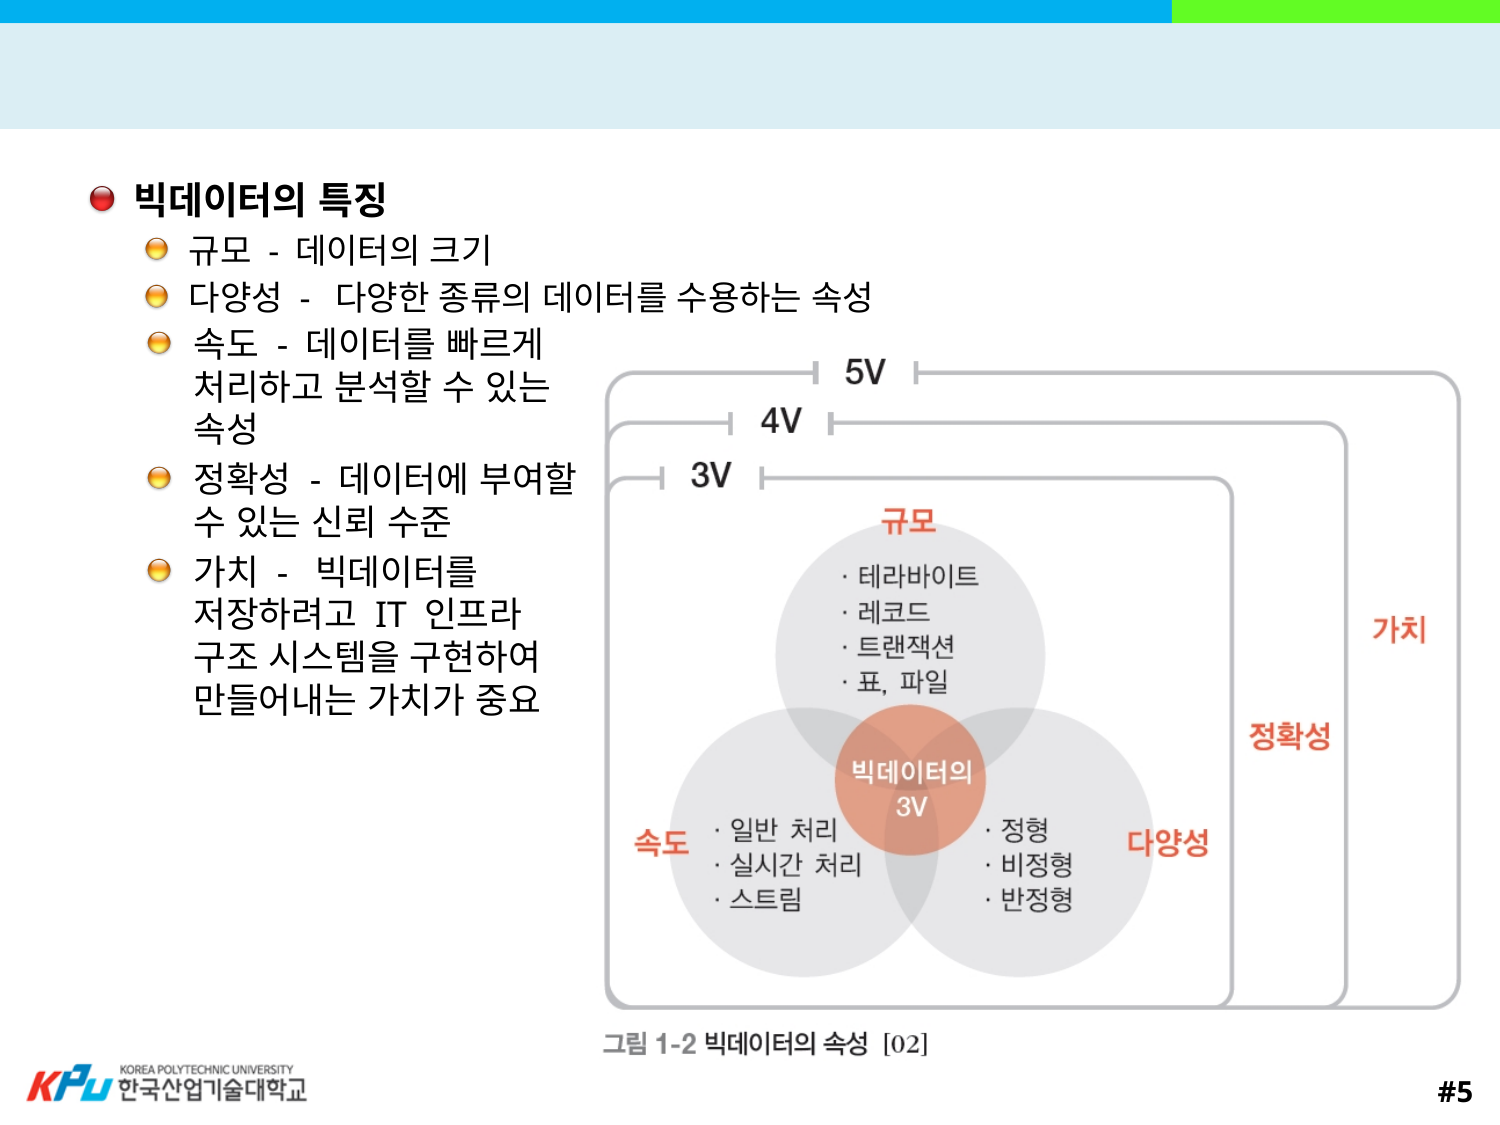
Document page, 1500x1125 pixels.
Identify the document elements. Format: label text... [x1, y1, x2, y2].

picture [143, 236, 170, 263]
text_box 속도 - 데이터를 빠르게 처리하고 분석할 수 있는 속성 정확성 - 데이터에 부여할 수 있는 신뢰 수준 가치 - 빅데이터를 저장하려고 IT 인프라 구조 시스템을 구현하여 만들어내는 가치가 중요 [72, 314, 609, 728]
picture [145, 465, 173, 492]
picture [596, 337, 1467, 1063]
picture [87, 184, 117, 215]
picture [145, 330, 173, 357]
picture [19, 1058, 313, 1110]
picture [145, 557, 173, 585]
picture [143, 283, 170, 311]
list 빅데이터의 특징 규모 - 데이터의 크기 다양성 - 다양한 종류의 데이터를 수용하는 속성 [72, 169, 1223, 327]
